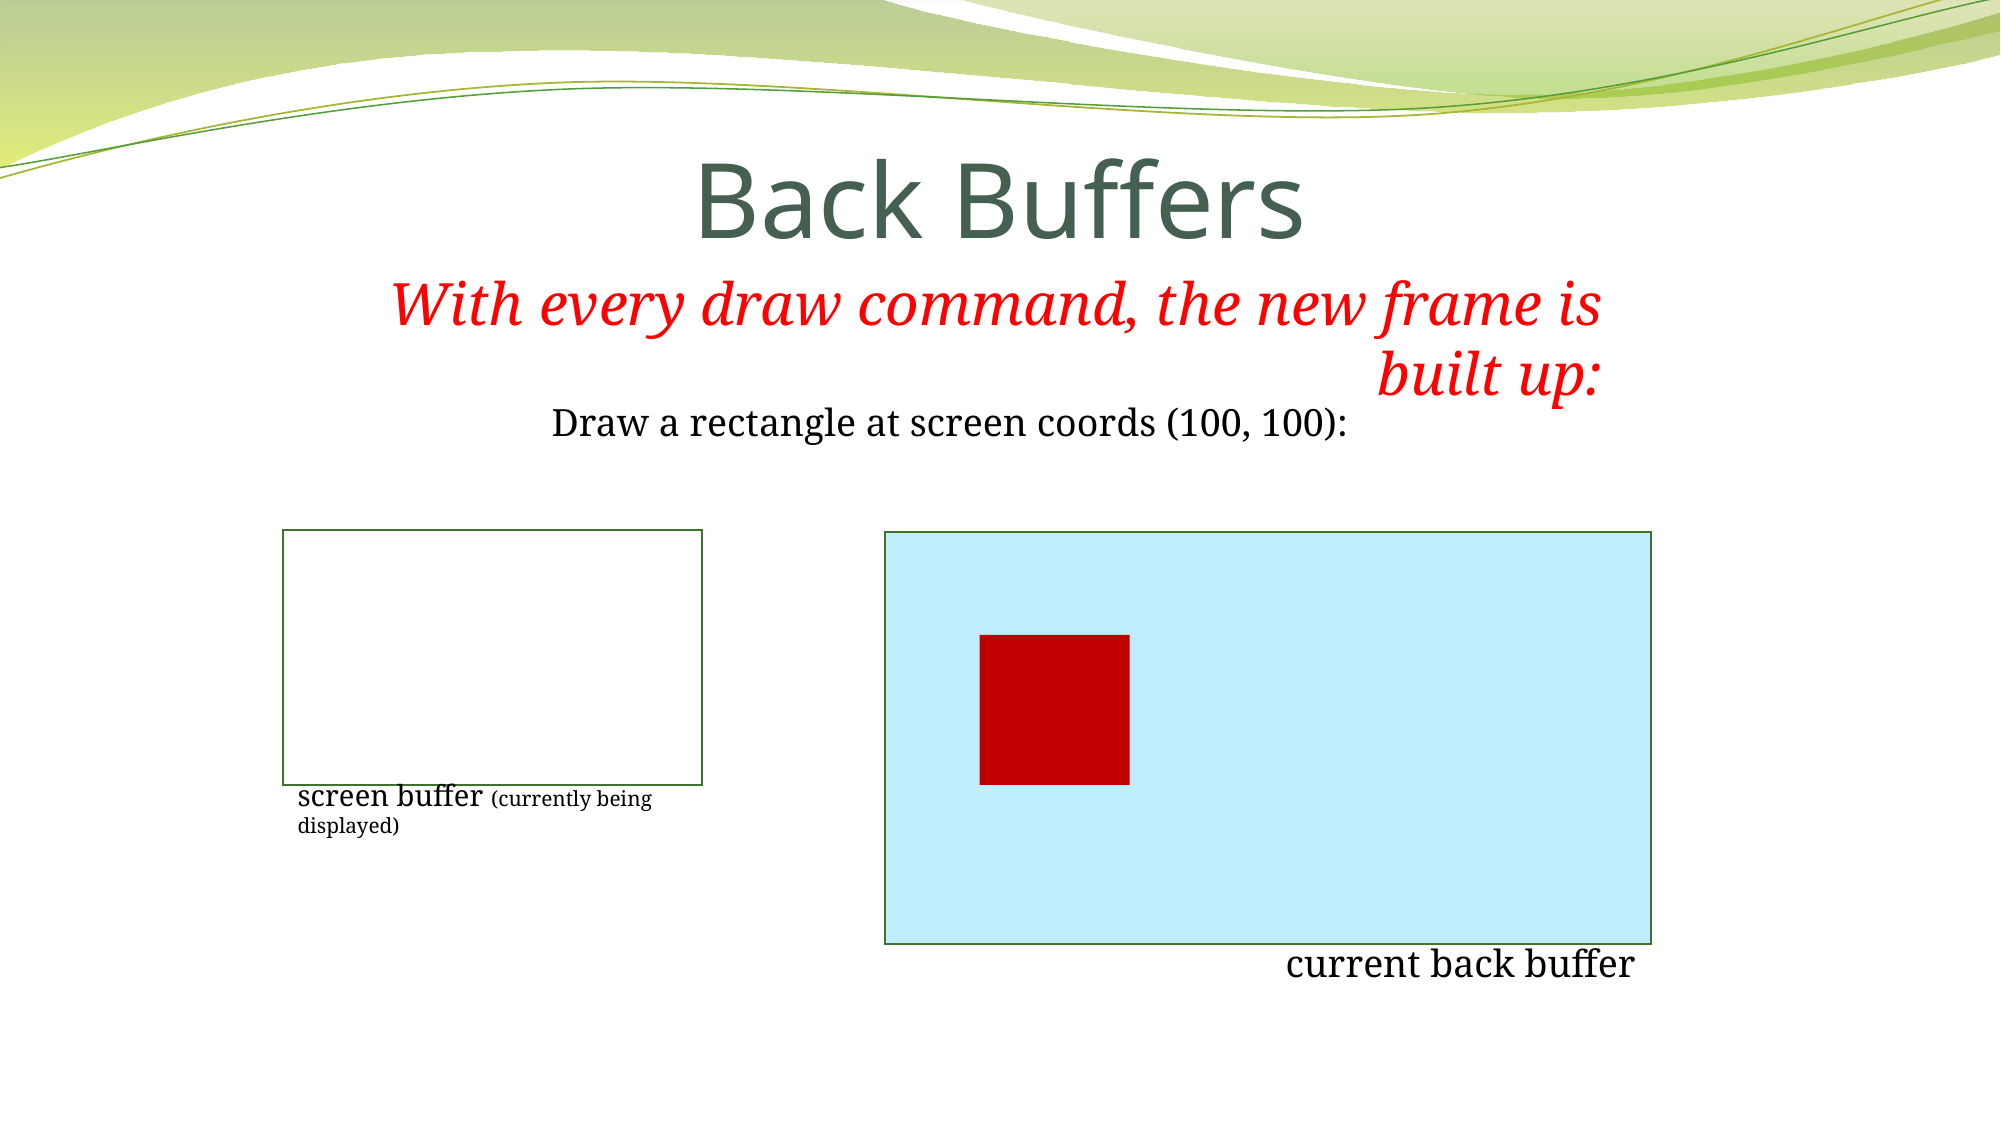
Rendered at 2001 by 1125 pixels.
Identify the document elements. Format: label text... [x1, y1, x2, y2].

text_box With every draw command, the new frame is built up: [282, 259, 1618, 415]
text_box [884, 531, 1652, 945]
title Back Buffers [99, 115, 1900, 260]
text_box screen buffer (currently being displayed) [282, 770, 702, 845]
text_box current back buffer [1231, 932, 1651, 993]
text_box [979, 634, 1131, 786]
text_box [282, 529, 703, 786]
text_box Draw a rectangle at screen coords (100, 100): [282, 415, 1618, 452]
